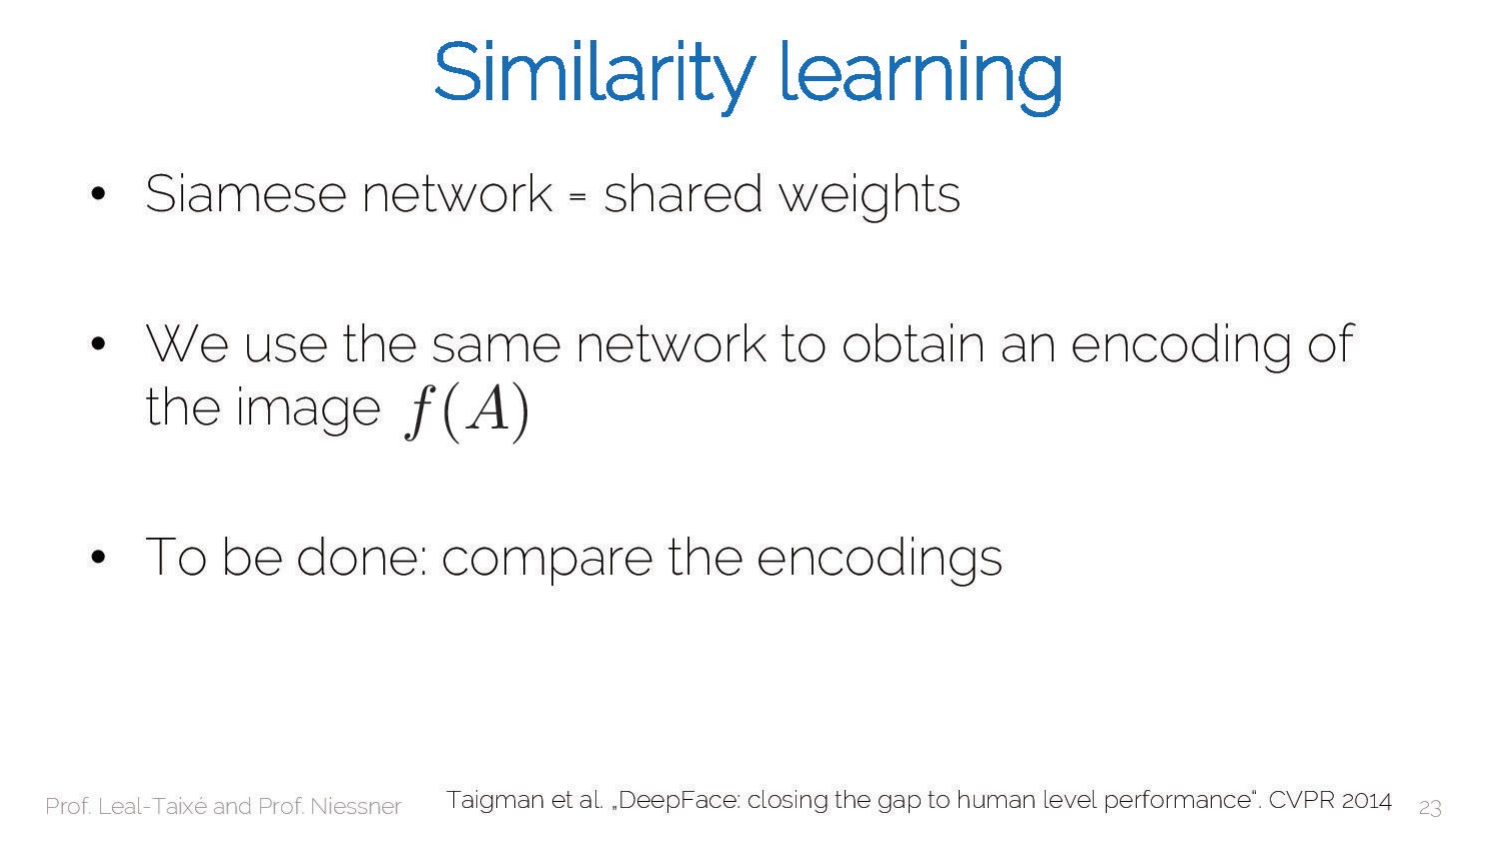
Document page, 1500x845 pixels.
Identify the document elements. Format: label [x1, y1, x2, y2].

text_box [0, 0, 1500, 844]
